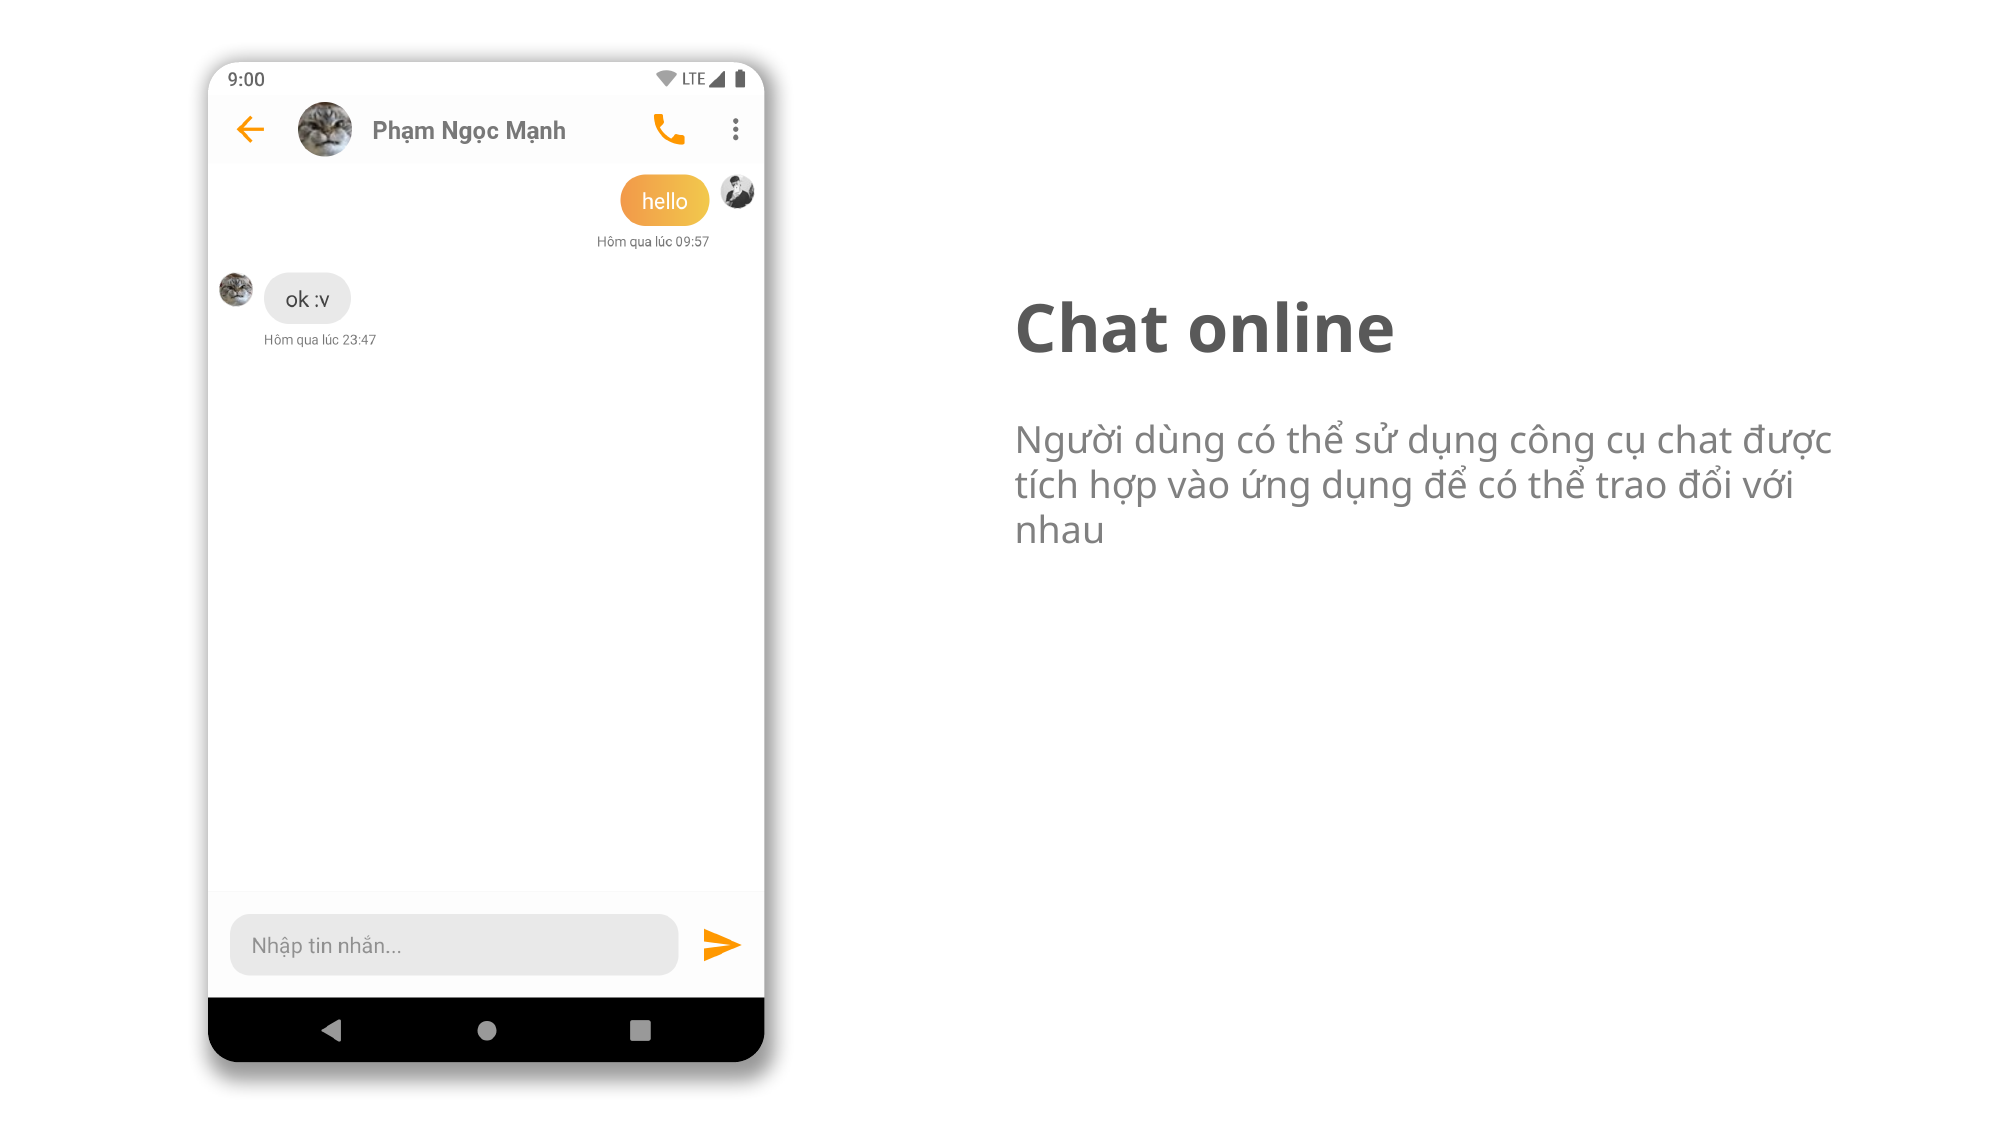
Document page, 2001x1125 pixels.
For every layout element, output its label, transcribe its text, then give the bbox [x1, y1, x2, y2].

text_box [852, 414, 1148, 710]
text_box Người dùng có thể sử dụng công cụ chat được tích hợp vào ứng dụng để có thể trao đổi với nhau [999, 408, 1867, 559]
text_box [207, 61, 766, 1064]
text_box Chat online [999, 278, 1801, 374]
